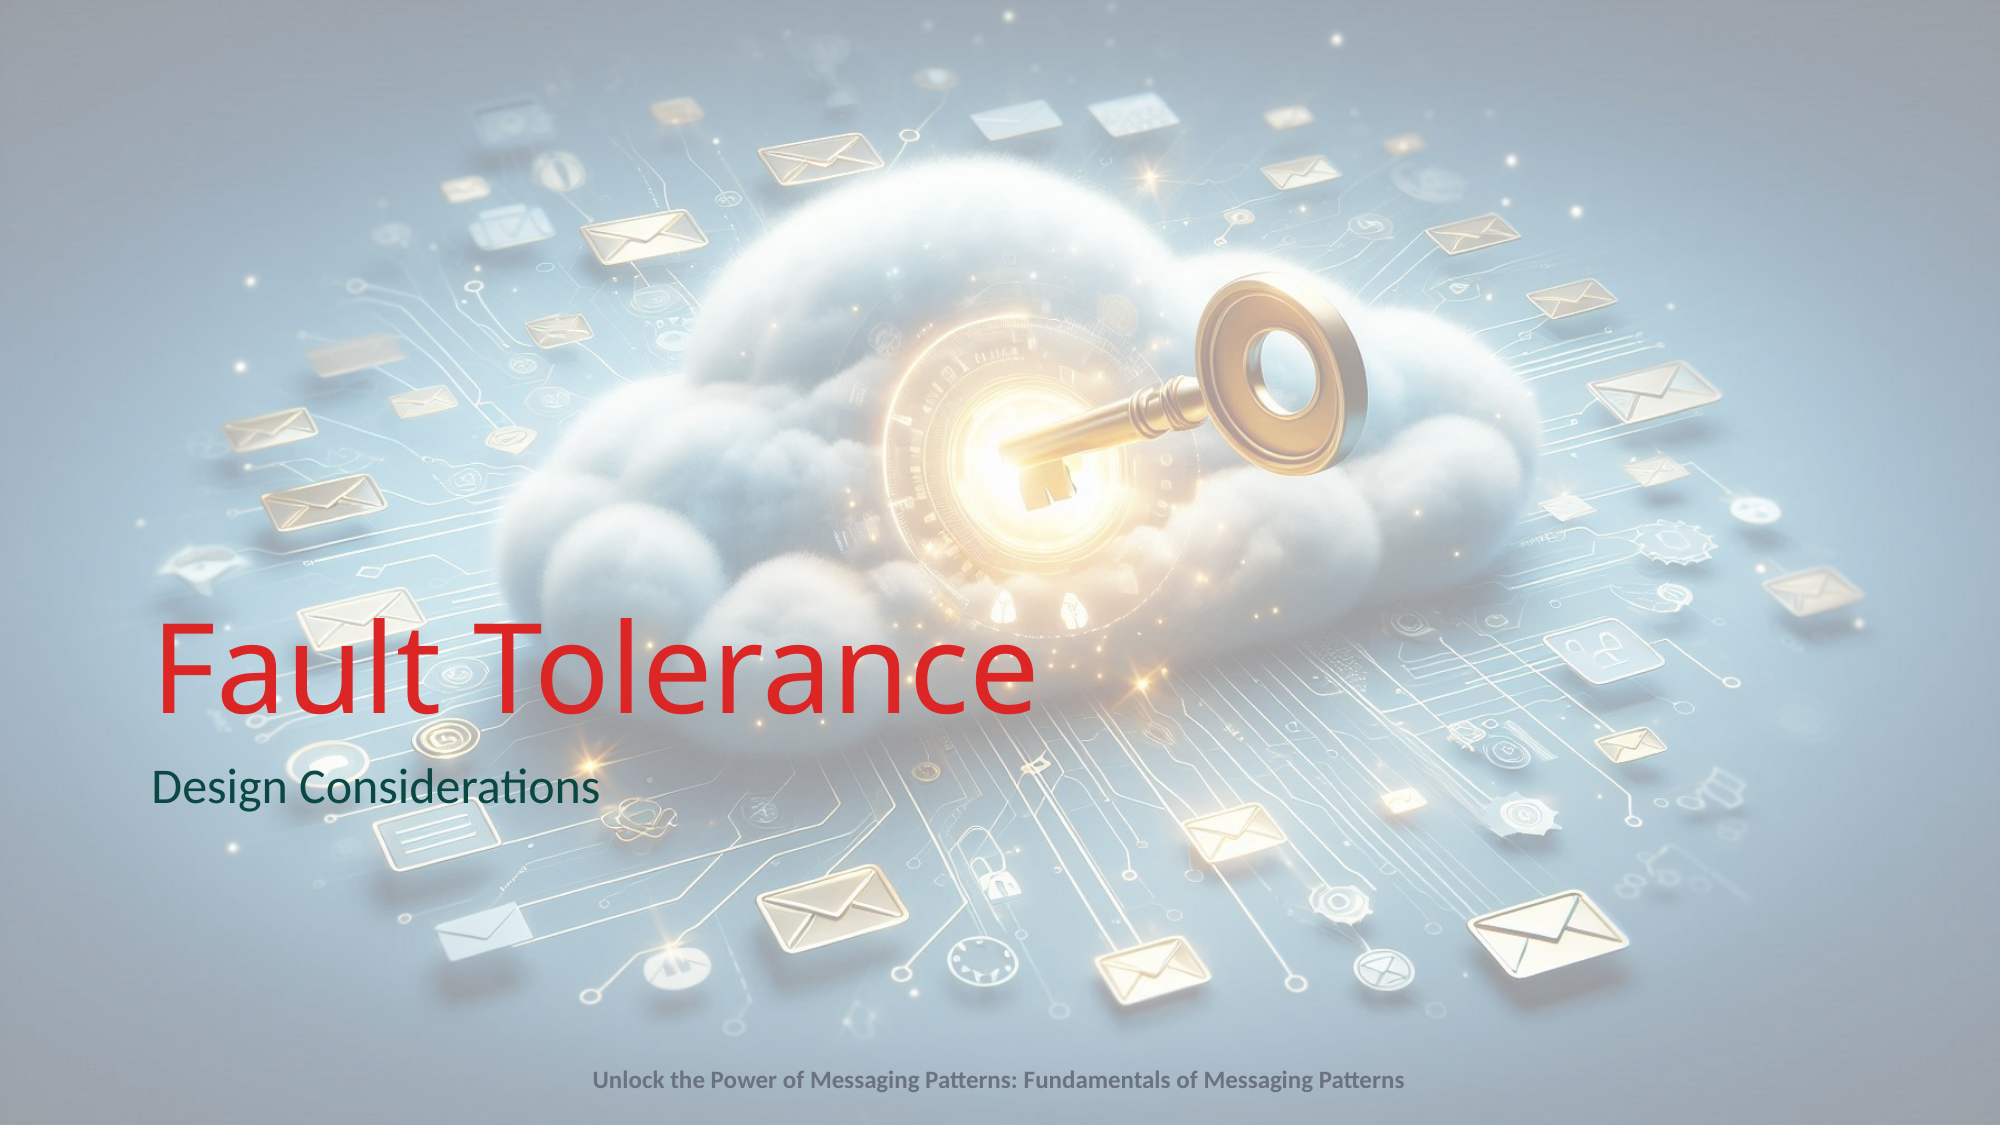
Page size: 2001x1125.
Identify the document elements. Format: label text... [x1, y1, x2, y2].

list Design Considerations [136, 752, 1862, 999]
title Fault Tolerance [136, 280, 1862, 749]
